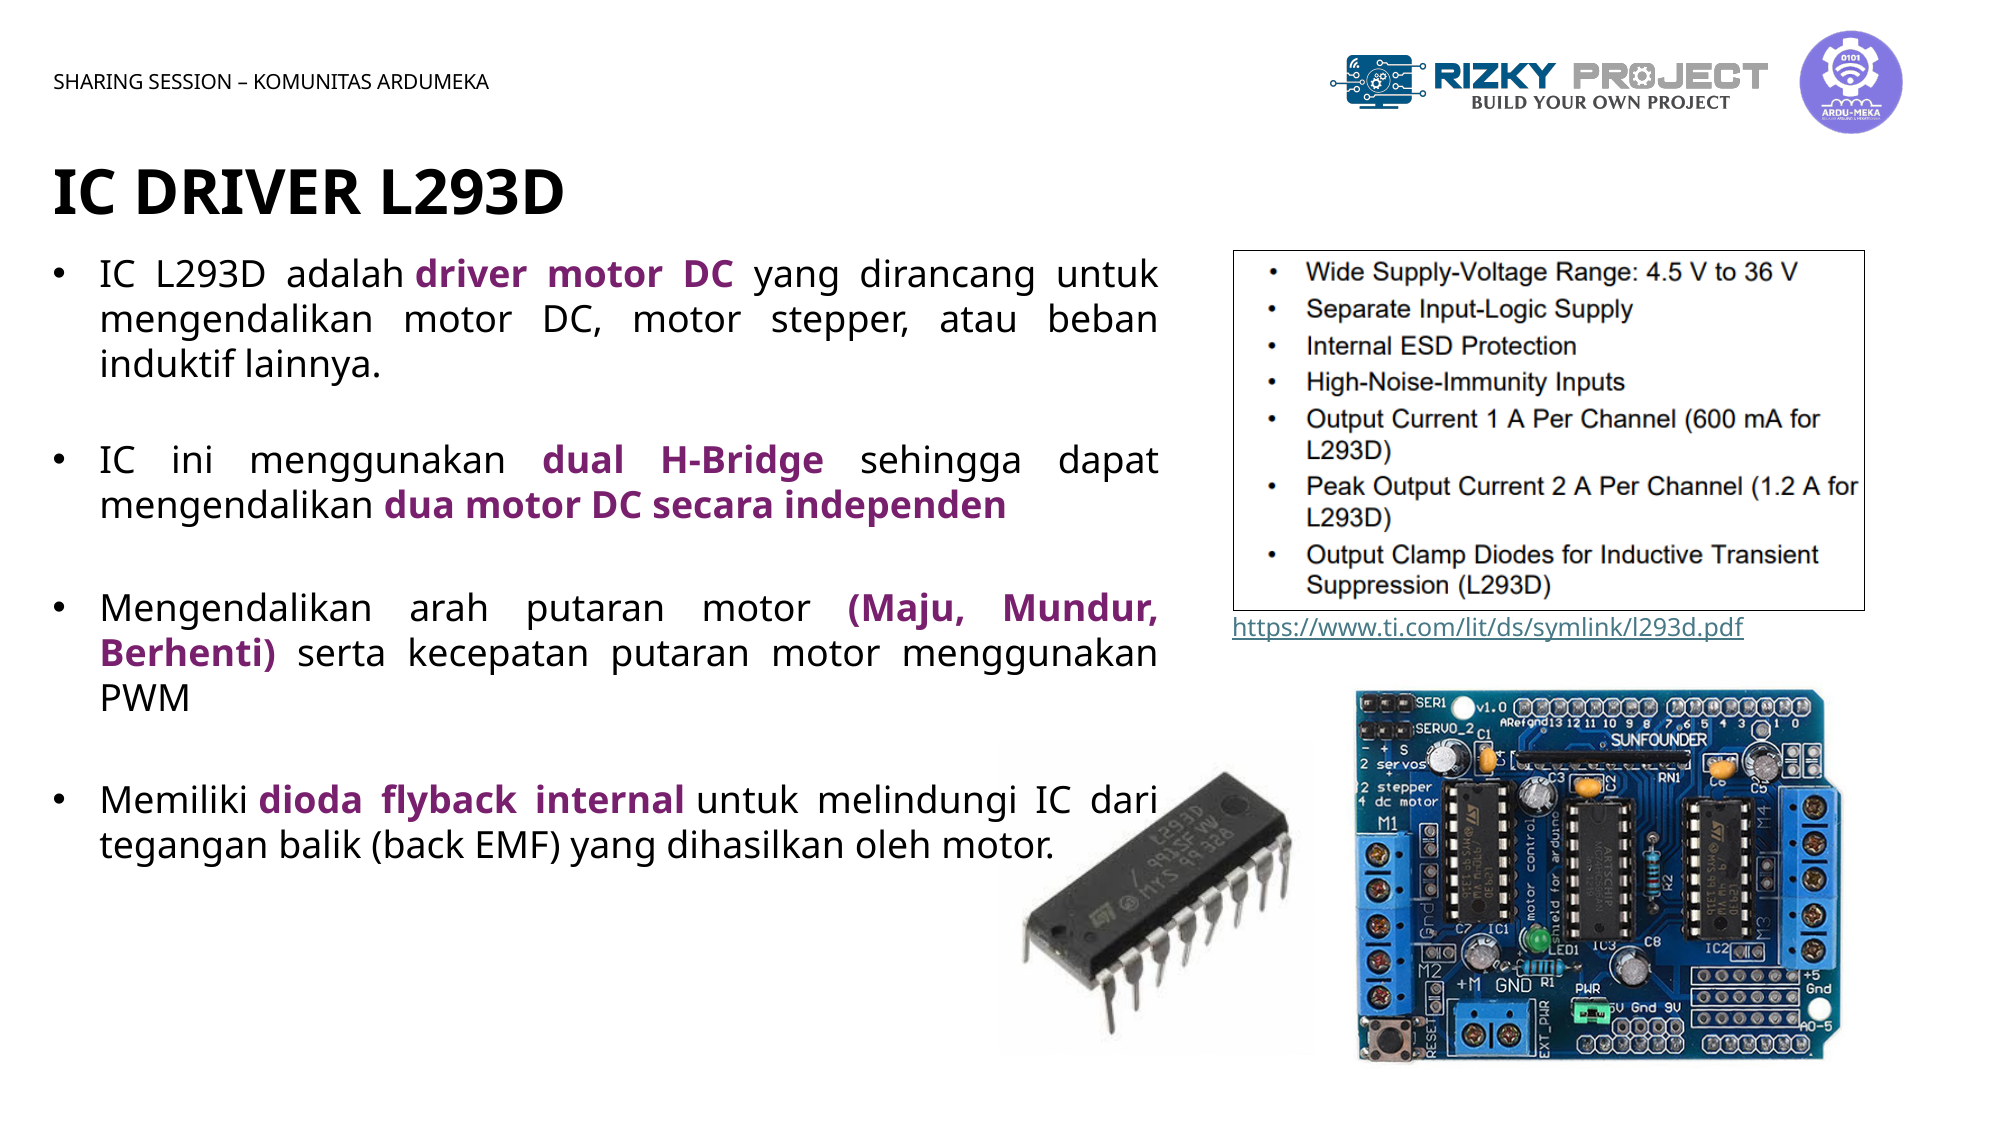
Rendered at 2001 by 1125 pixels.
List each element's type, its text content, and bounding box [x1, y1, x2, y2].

text_box SHARING SESSION – KOMUNITAS ARDUMEKA [53, 75, 494, 94]
picture [1232, 249, 1866, 612]
text_box https://www.ti.com/lit/ds/symlink/l293d.pdf [1217, 603, 2000, 653]
picture [1345, 680, 1852, 1070]
picture [1330, 54, 1768, 109]
picture [999, 740, 1315, 1056]
text_box IC L293D adalah driver motor DC yang dirancang untuk mengendalikan motor DC, motor stepper, atau beban induktif lainnya. IC ini menggunakan dual H-Bridge sehingga dapat mengendalikan dua motor DC secara independen Mengendalikan arah putaran motor (Maju, Mundur, Berhenti) serta kecepatan putaran motor menggunakan PWM Memiliki dioda flyback internal untuk melindungi IC dari tegangan balik (back EMF) yang dihasilkan oleh motor. [37, 242, 1175, 925]
text_box IC DRIVER L293D [53, 143, 1959, 227]
picture [1794, 25, 1908, 139]
